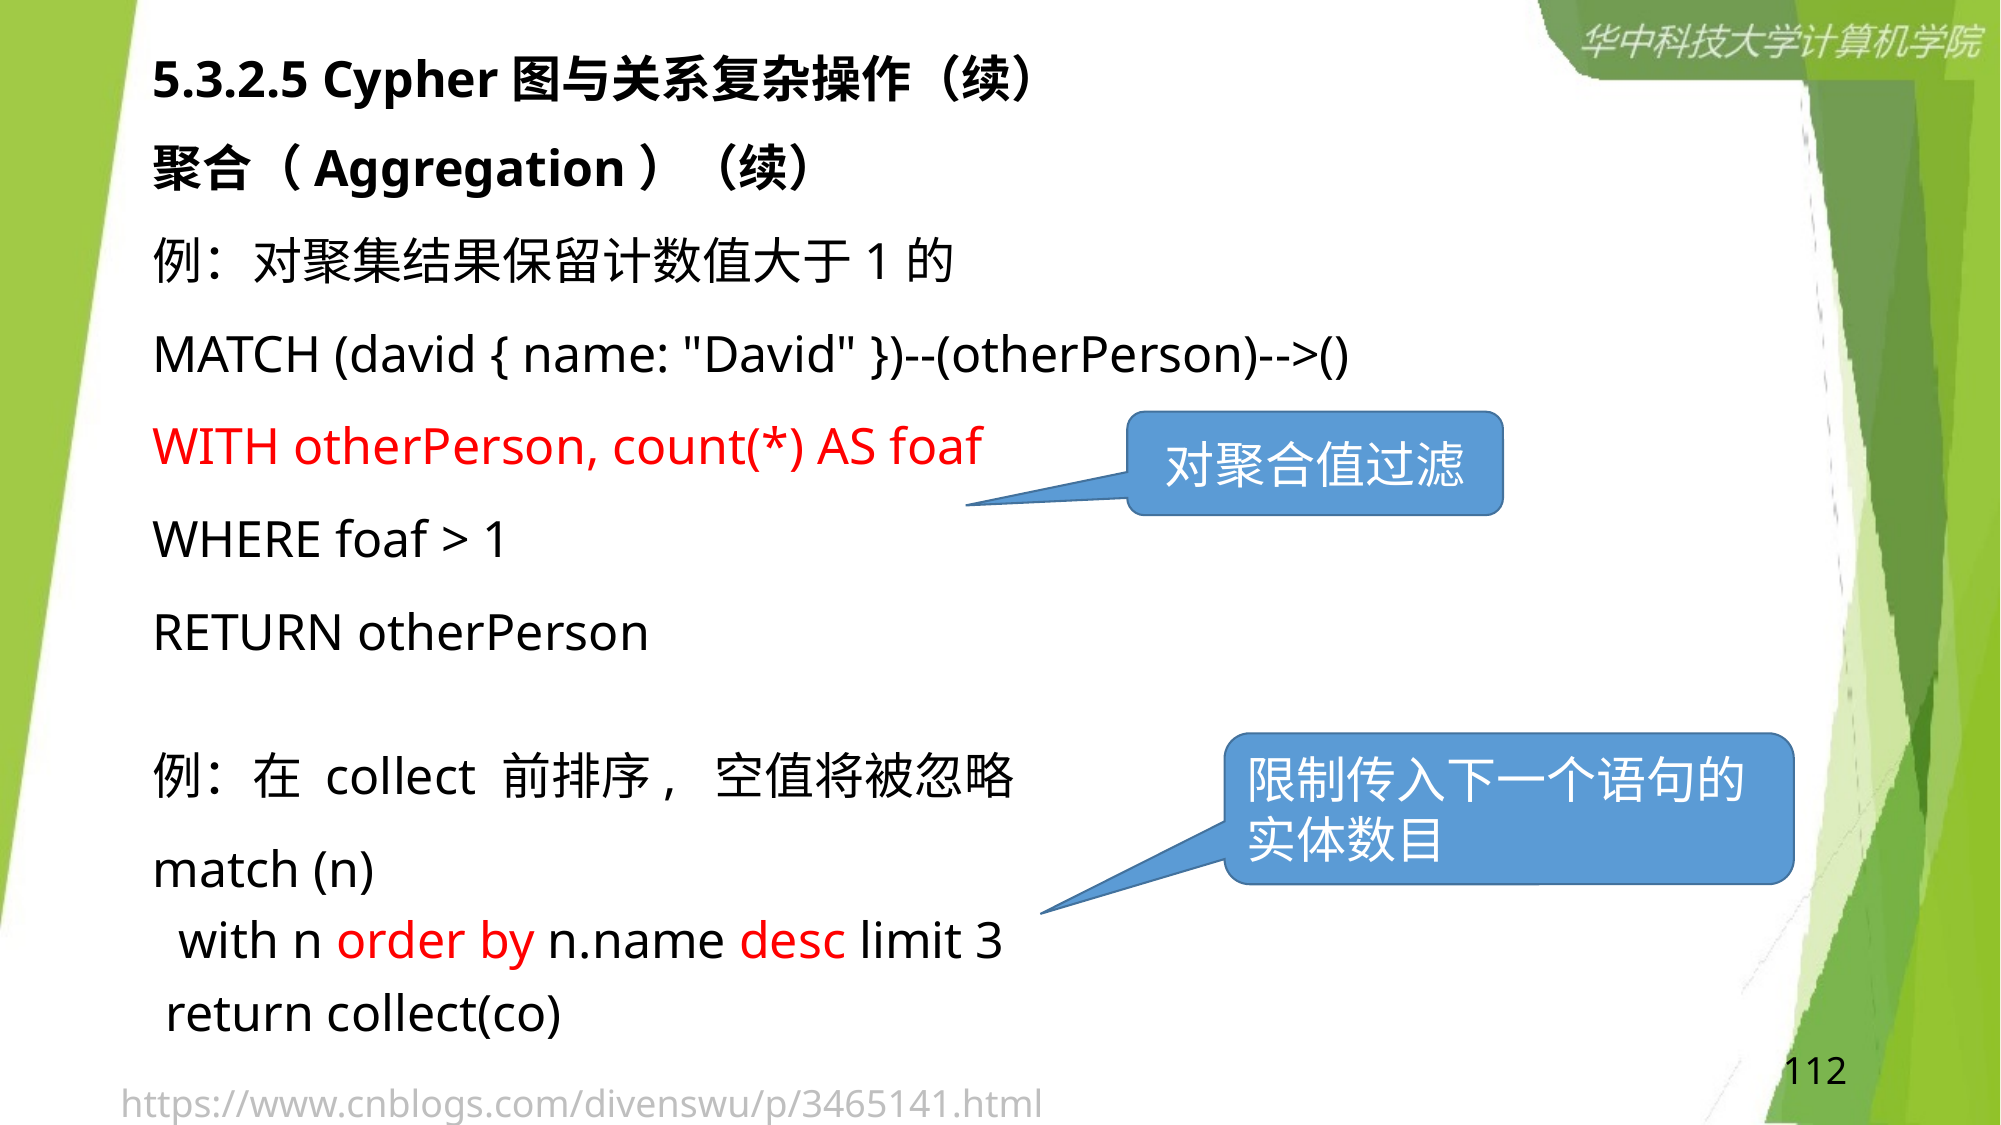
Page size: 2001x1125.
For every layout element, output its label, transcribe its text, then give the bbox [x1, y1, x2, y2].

picture [0, 0, 2001, 1125]
title 5.3.2.5 Cypher图与关系复杂操作（续） [137, 5, 1863, 116]
slide_number 112 [1412, 1042, 1863, 1103]
text_box 对聚合值过滤 [965, 410, 1505, 517]
text_box 限制传入下一个语句的实体数目 [1039, 732, 1795, 915]
text_box https://www.cnblogs.com/divenswu/p/3465141.html [105, 1072, 1059, 1125]
list 聚合（Aggregation）（续） 例：对聚集结果保留计数值大于1的 MATCH (david { name: "David" })--(otherPerson)-->() WITH otherPerson, count(*) AS foaf WHERE foaf > 1 RETURN otherPerson 例：在 collect 前排序, 空值将被忽略 match (n) with n order by n.name desc limit 3 return collect(co) [137, 116, 1908, 1049]
